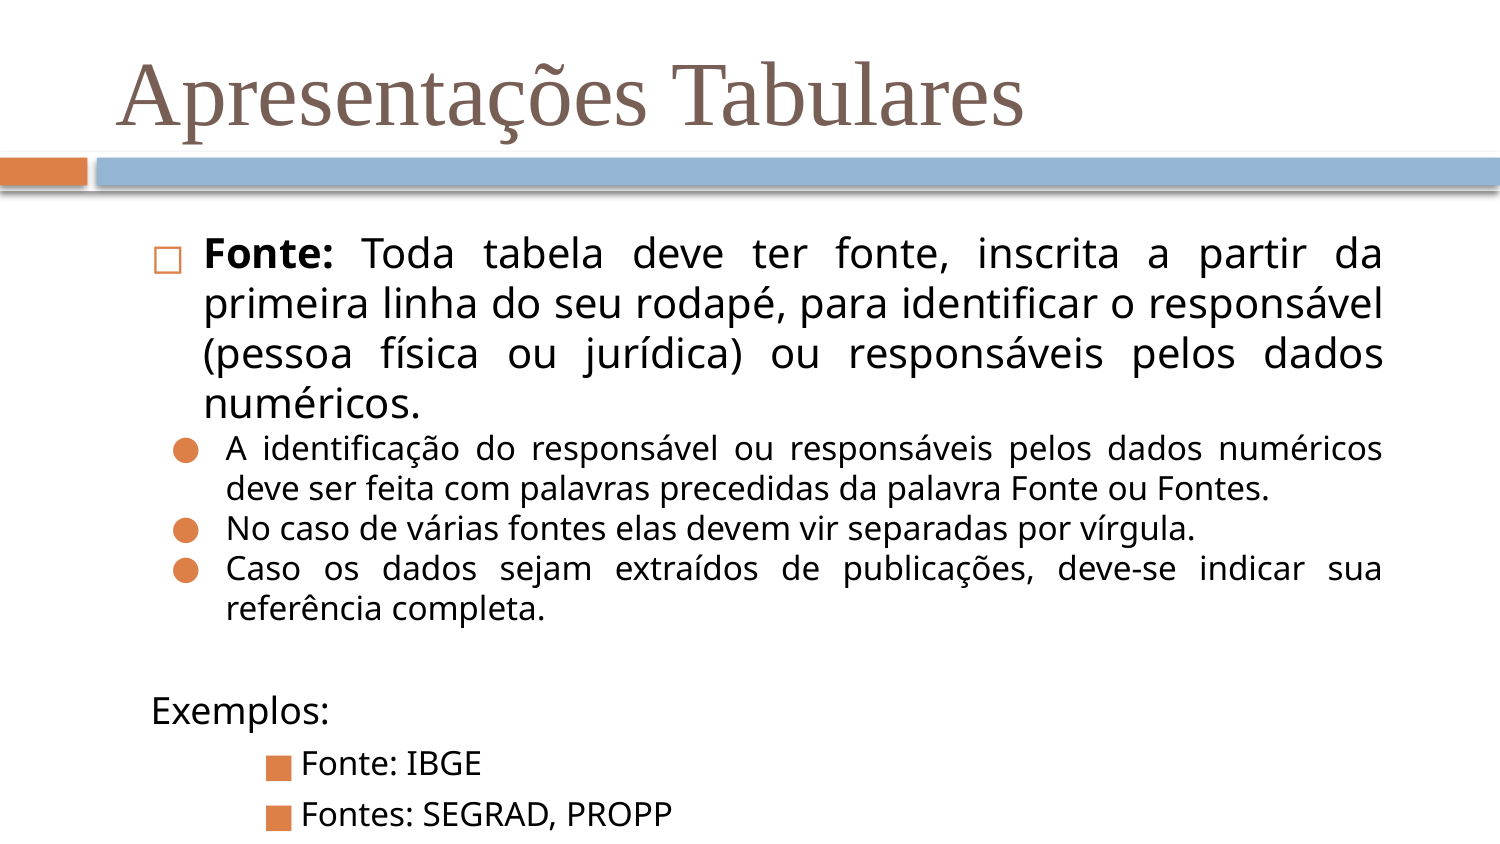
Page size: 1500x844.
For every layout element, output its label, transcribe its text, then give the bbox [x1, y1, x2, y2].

list Fonte: Toda tabela deve ter fonte, inscrita a partir da primeira linha do seu rodapé, para identificar o responsável (pessoa física ou jurídica) ou responsáveis pelos dados numéricos. A identificação do responsável ou responsáveis pelos dados numéricos deve ser feita com palavras precedidas da palavra Fonte ou Fontes. No caso de várias fontes elas devem vir separadas por vírgula. Caso os dados sejam extraídos de publicações, deve-se indicar sua referência completa. Exemplos: Fonte: IBGE Fontes: SEGRAD, PROPP Fonte: IPARDES. Indicadores analíticos: Paraná e Curitiba, 1994 [135, 219, 1400, 576]
title Apresentações Tabulares [100, 28, 1438, 150]
